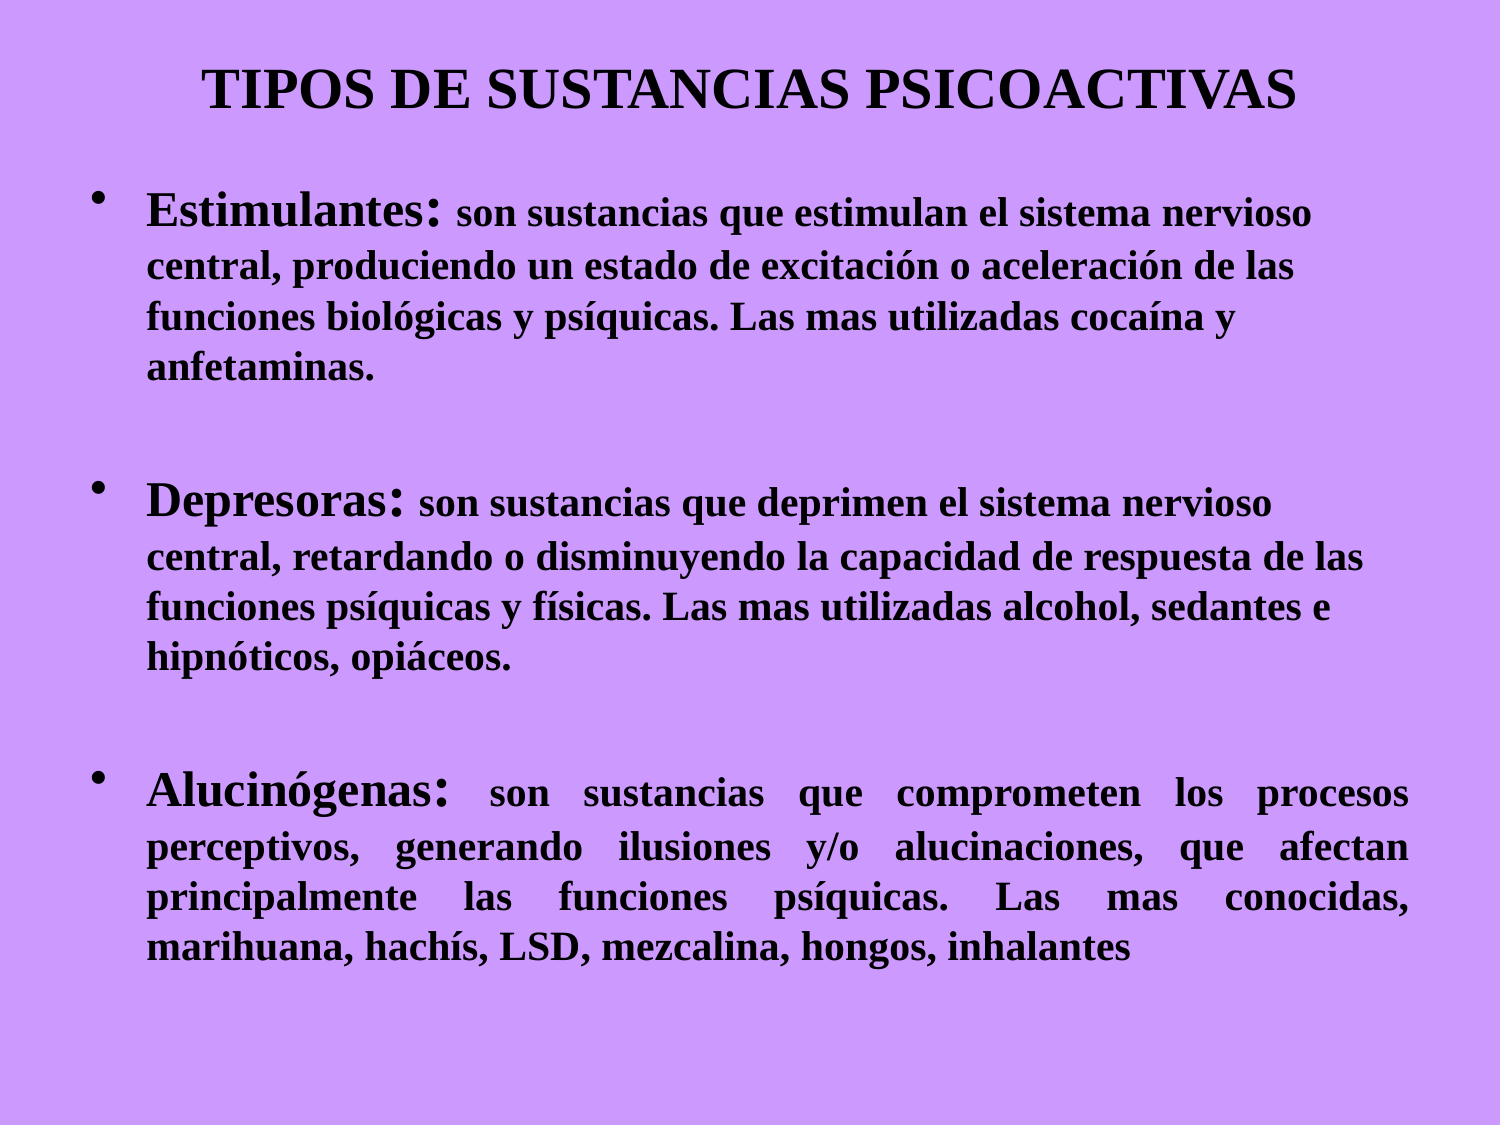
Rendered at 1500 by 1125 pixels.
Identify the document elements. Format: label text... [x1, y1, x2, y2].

title TIPOS DE SUSTANCIAS PSICOACTIVAS [75, 45, 1425, 126]
list Estimulantes: son sustancias que estimulan el sistema nervioso central, produciendo un estado de excitación o aceleración de las funciones biológicas y psíquicas. Las mas utilizadas cocaína y anfetaminas. Depresoras: son sustancias que deprimen el sistema nervioso central, retardando o disminuyendo la capacidad de respuesta de las funciones psíquicas y físicas. Las mas utilizadas alcohol, sedantes e hipnóticos, opiáceos. Alucinógenas: son sustancias que comprometen los procesos perceptivos, generando ilusiones y/o alucinaciones, que afectan principalmente las funciones psíquicas. Las mas conocidas, marihuana, hachís, LSD, mezcalina, hongos, inhalantes [75, 160, 1425, 1083]
